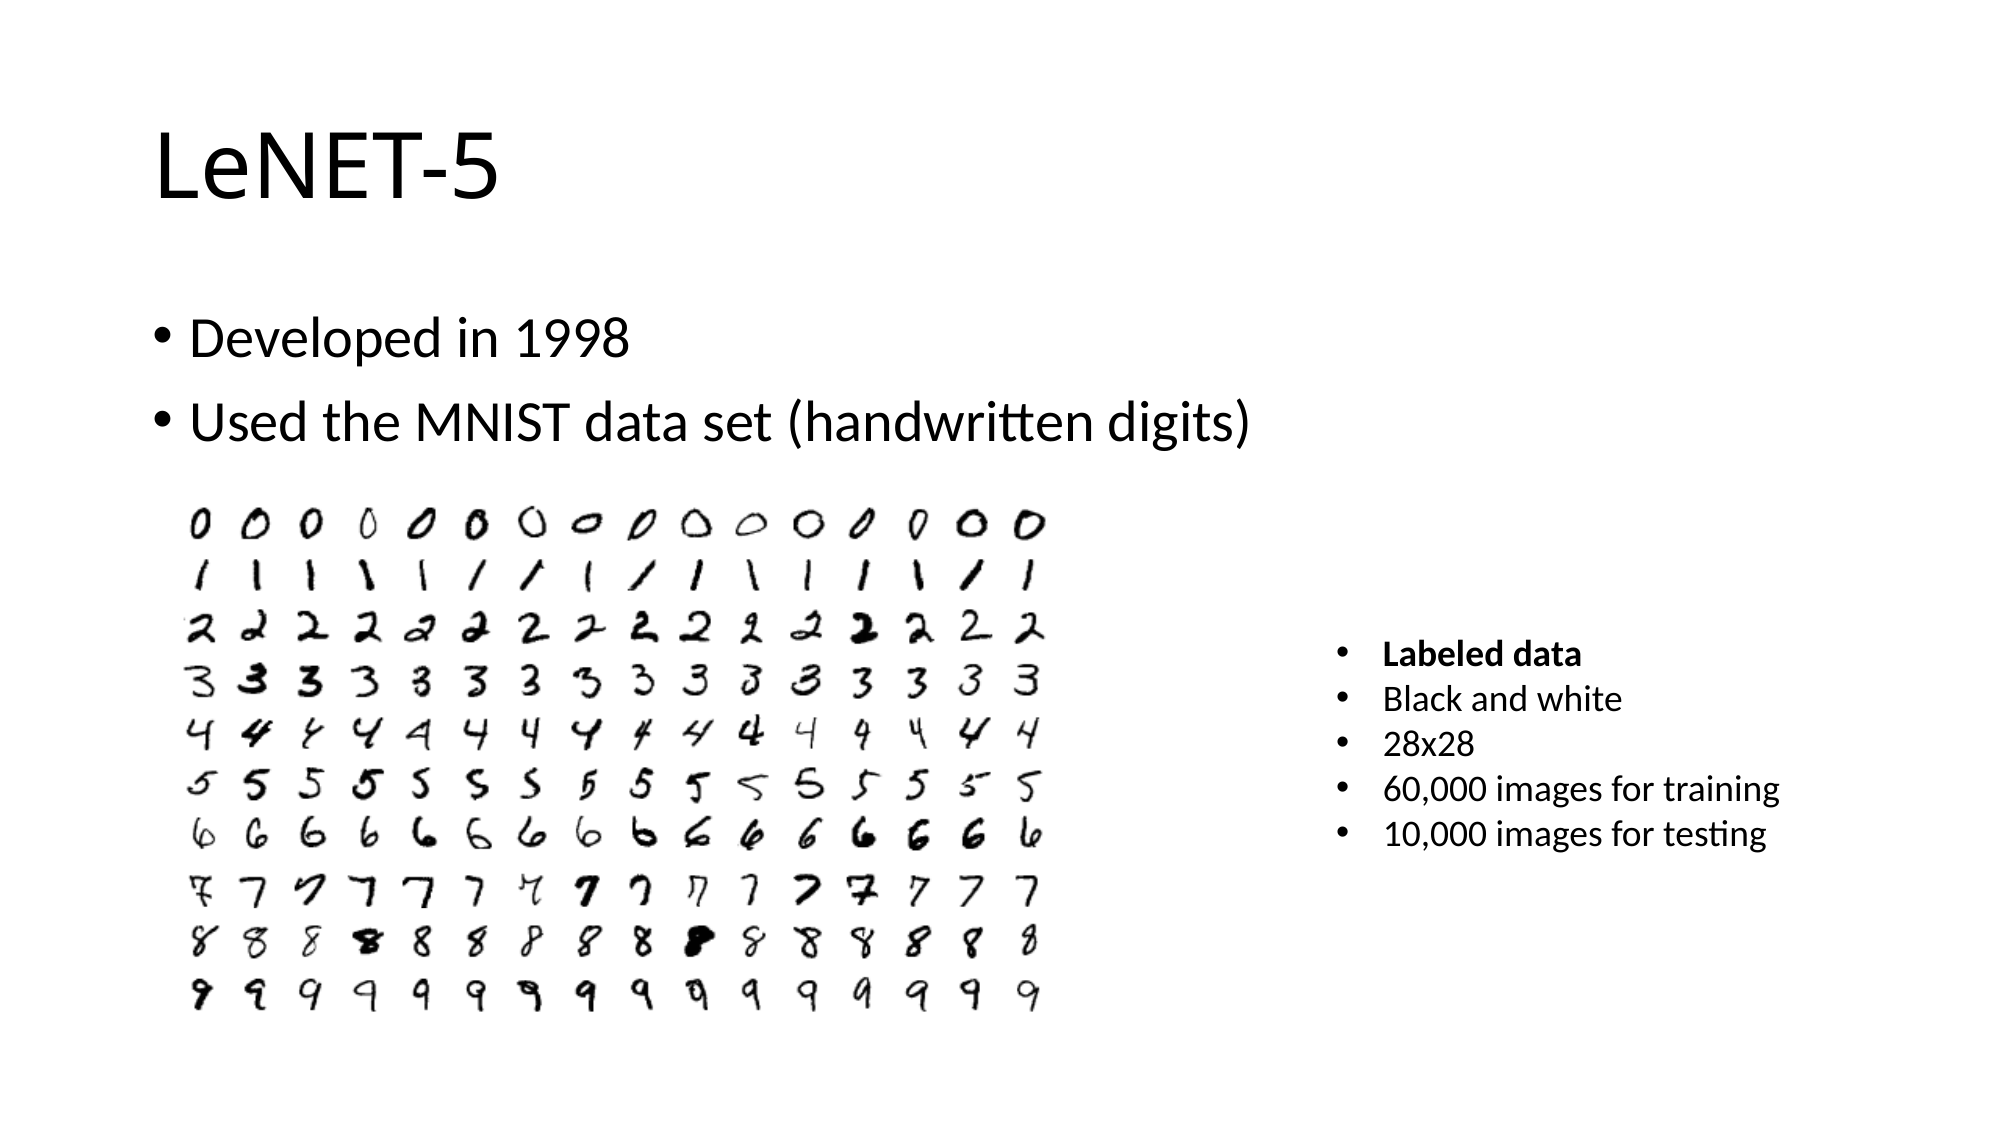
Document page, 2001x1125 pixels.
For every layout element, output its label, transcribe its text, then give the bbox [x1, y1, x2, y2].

text_box Labeled data Black and white 28x28 60,000 images for training 10,000 images for testing [1321, 621, 1838, 861]
picture [137, 486, 1066, 1051]
title LeNET-5 [137, 59, 1863, 278]
list Developed in 1998 Used the MNIST data set (handwritten digits) [137, 299, 1863, 1014]
